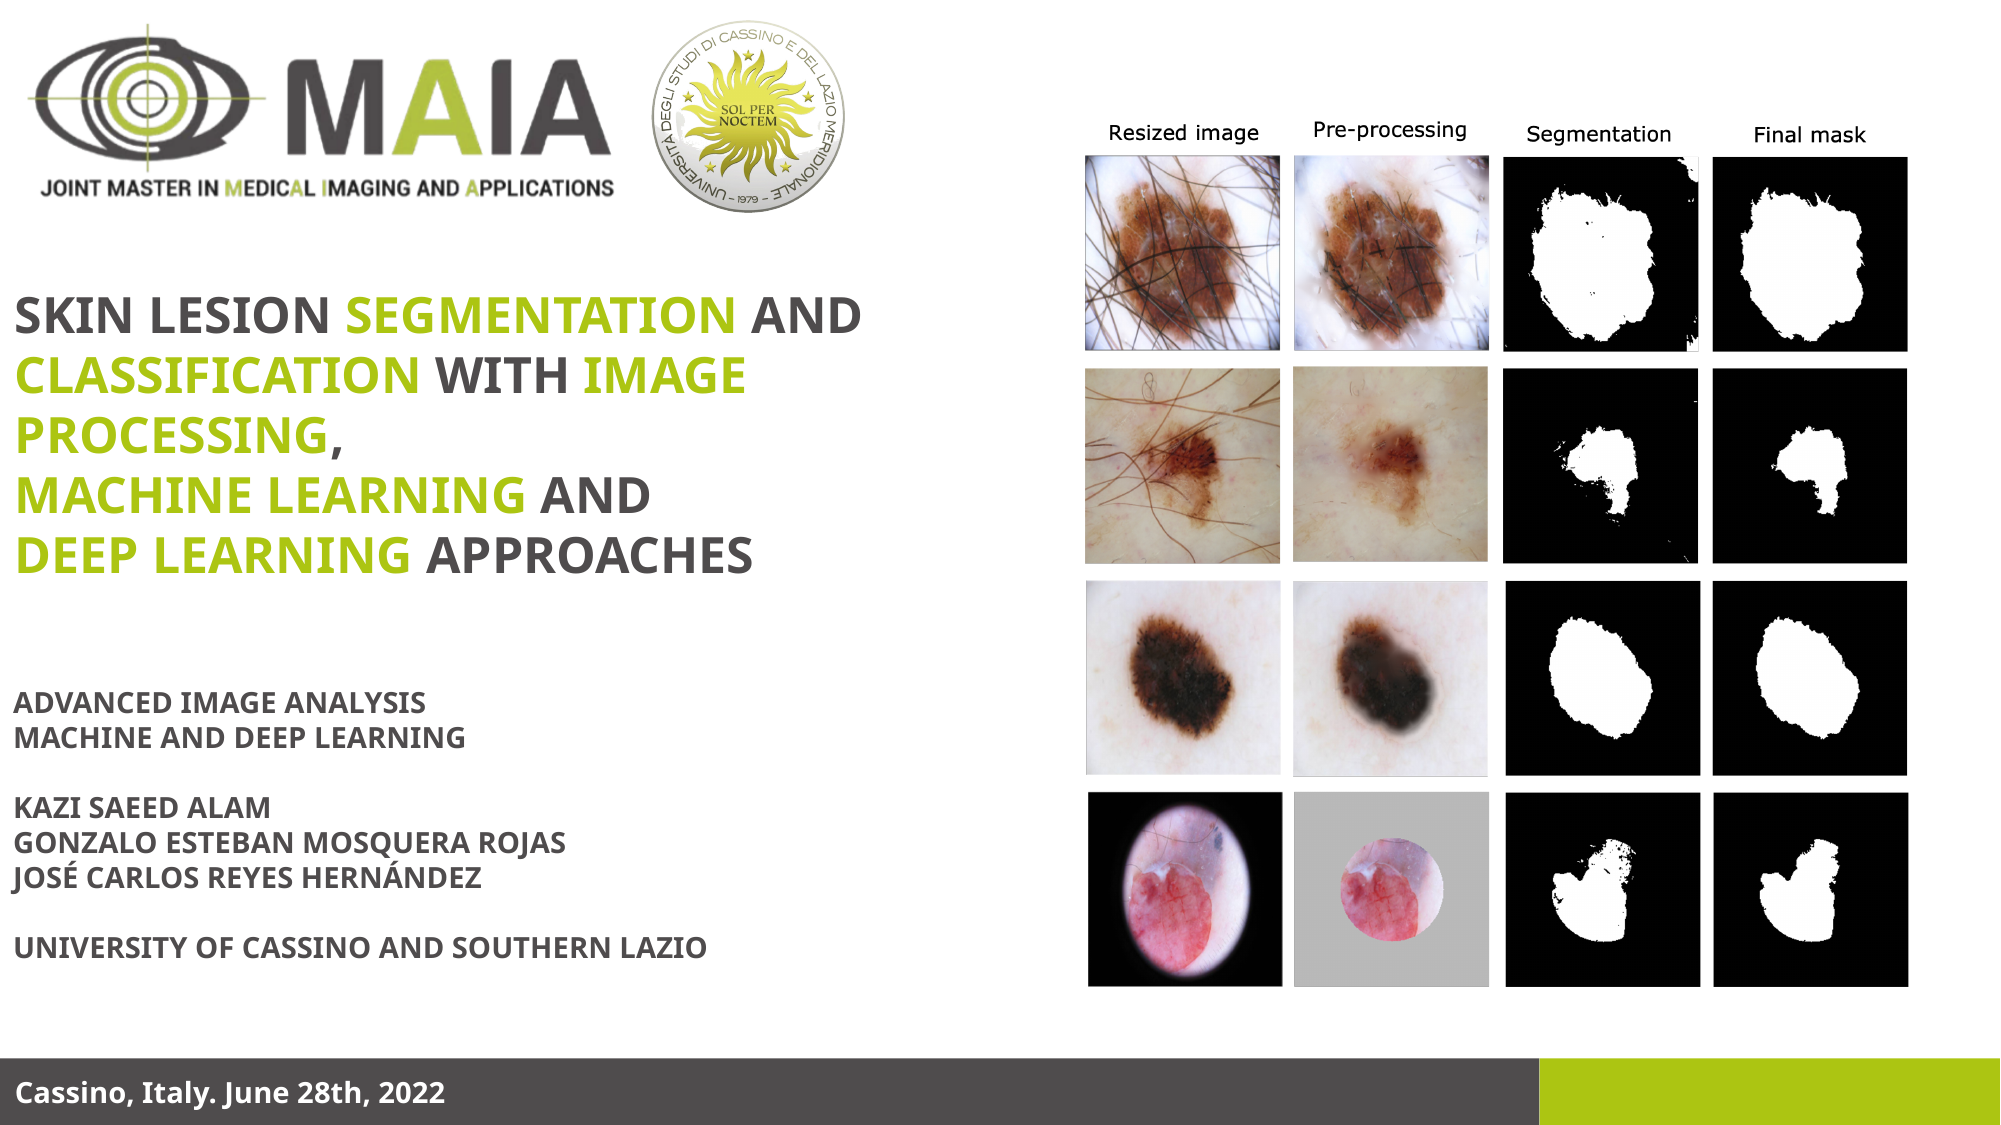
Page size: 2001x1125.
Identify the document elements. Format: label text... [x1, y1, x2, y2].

picture [1084, 109, 1909, 987]
picture [0, 0, 845, 258]
text_box ADVANCED IMAGE ANALYSIS MACHINE AND DEEP LEARNING KAZI SAEED ALAM GONZALO ESTEBAN MOSQUERA ROJAS JOSÉ CARLOS REYES HERNÁNDEZ UNIVERSITY OF CASSINO AND SOUTHERN LAZIO [0, 677, 965, 972]
text_box Cassino, Italy. June 28th, 2022 [0, 1057, 1538, 1125]
text_box [1538, 1057, 2000, 1125]
text_box SKIN LESION SEGMENTATION AND CLASSIFICATION WITH IMAGE PROCESSING, MACHINE LEARNING AND DEEP LEARNING APPROACHES [0, 275, 1084, 591]
